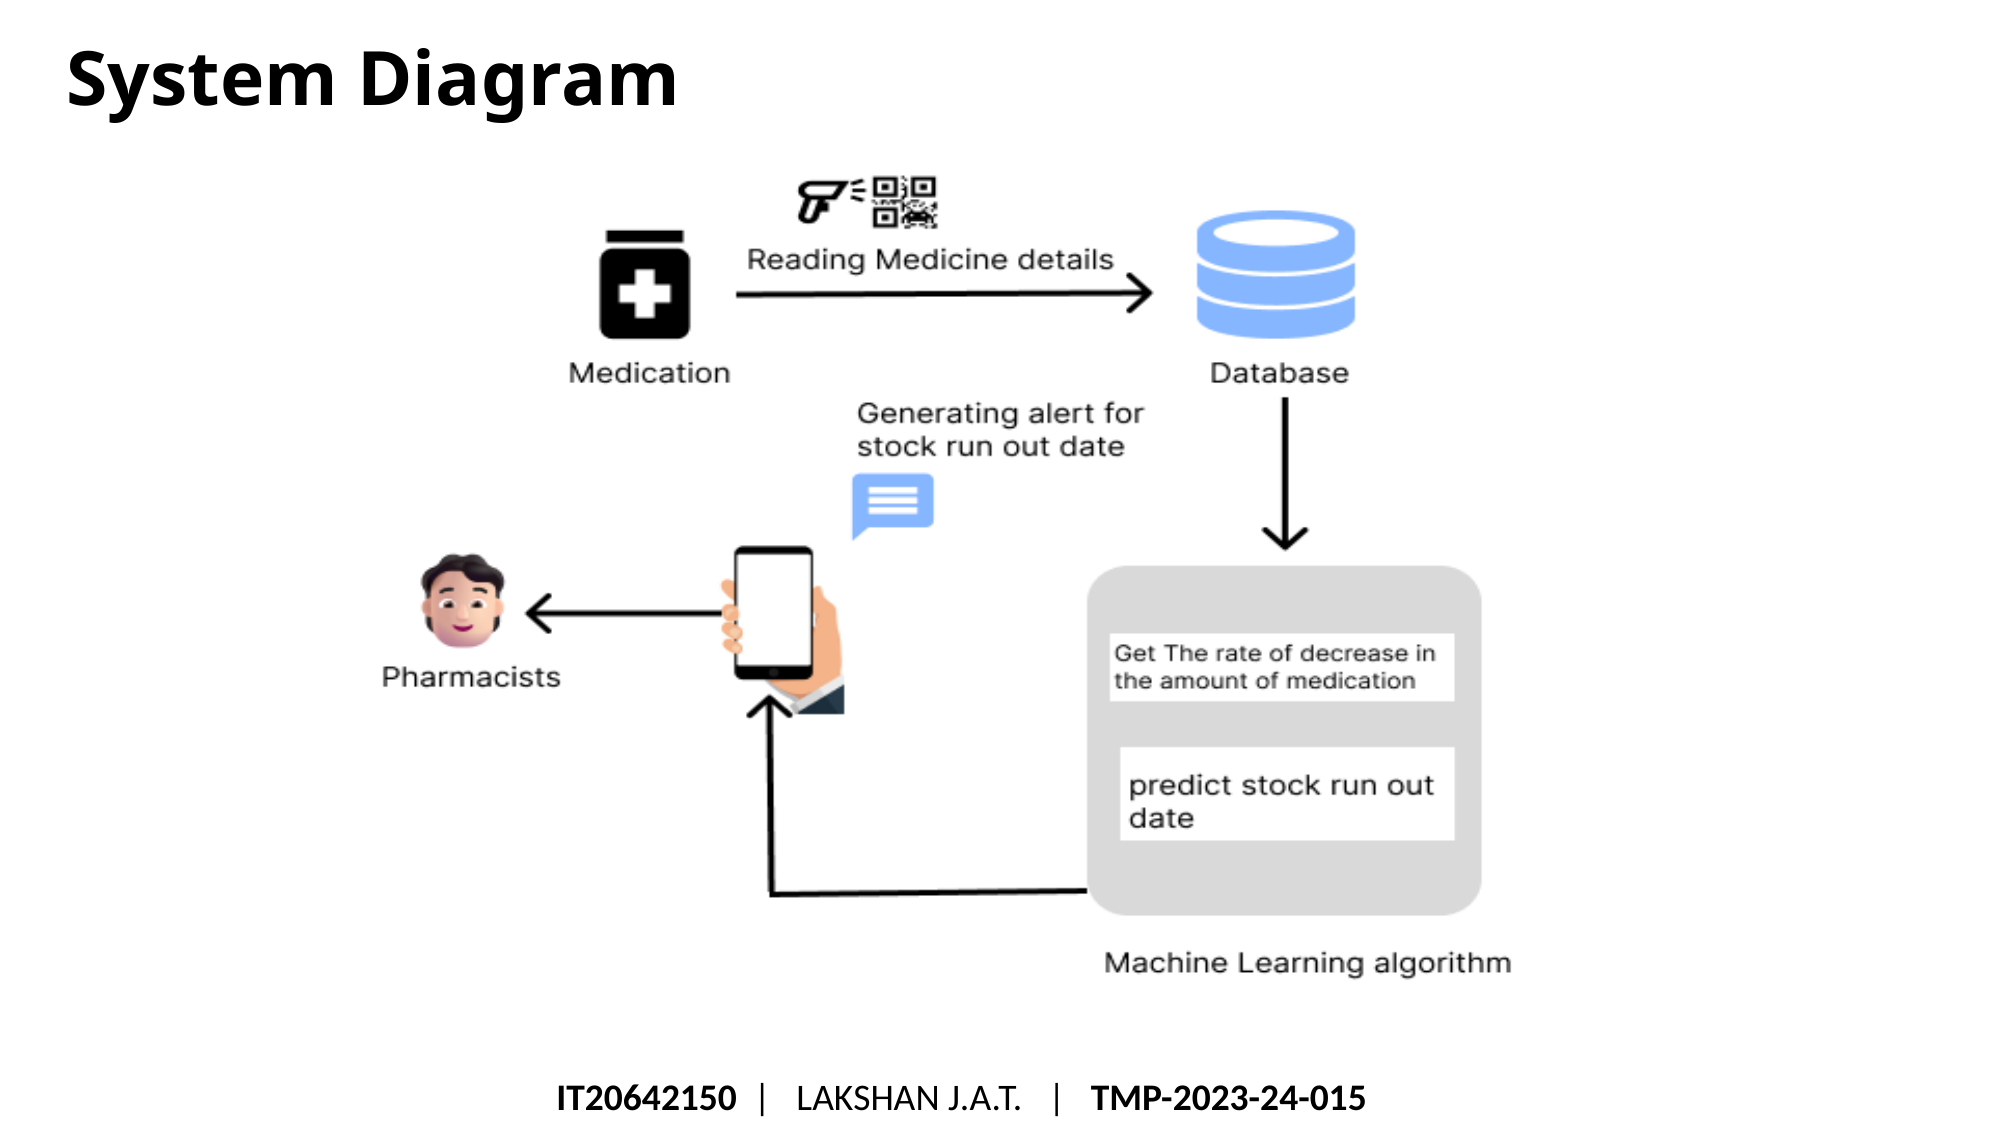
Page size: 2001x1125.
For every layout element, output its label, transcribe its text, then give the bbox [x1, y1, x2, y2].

title System Diagram [51, 85, 1969, 168]
text_box IT20642150 | LAKSHAN J.A.T. | TMP-2023-24-015 [540, 1064, 1660, 1125]
picture [377, 154, 1524, 1025]
